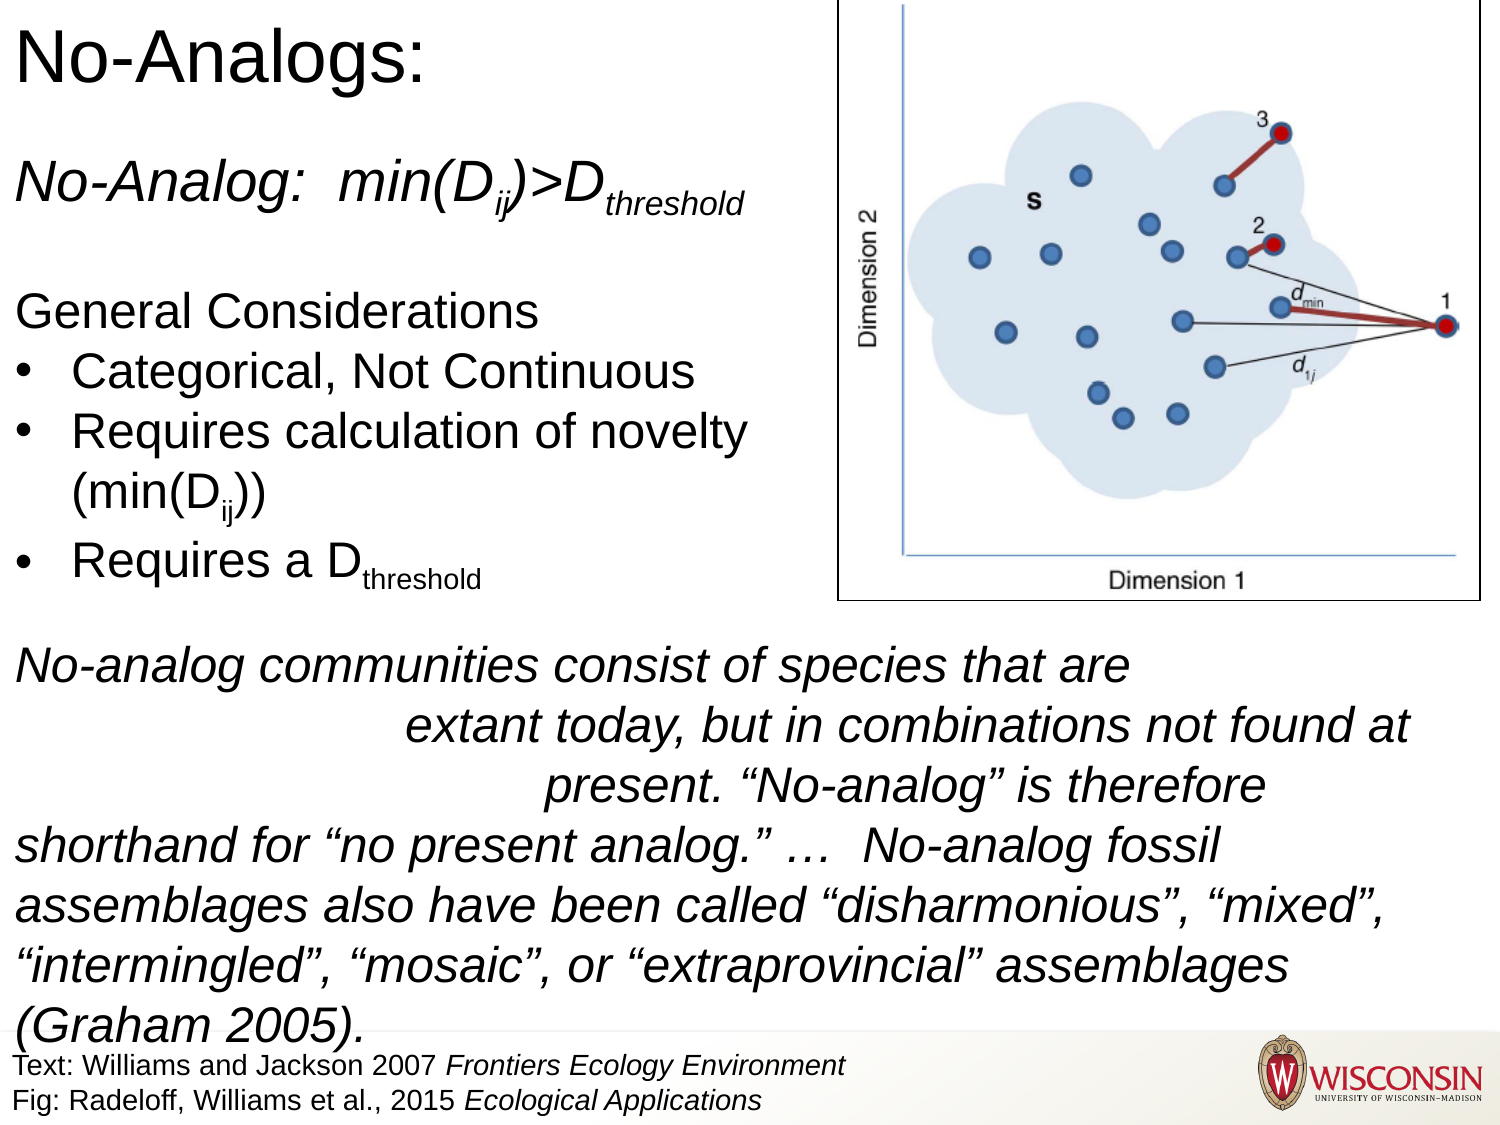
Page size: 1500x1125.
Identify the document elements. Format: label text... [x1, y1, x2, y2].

text_box No-analog communities consist of species that are extant today, but in combinations not found at present. “No-analog” is therefore shorthand for “no present analog.” … No-analog fossil assemblages also have been called “disharmonious”, “mixed”, “intermingled”, “mosaic”, or “extraprovincial” assemblages (Graham 2005). [0, 625, 1500, 1060]
text_box General Considerations Categorical, Not Continuous Requires calculation of novelty (min(Dij)) Requires a Dthreshold [0, 271, 818, 603]
picture [838, 0, 1480, 601]
text_box Text: Williams and Jackson 2007 Frontiers Ecology Environment Fig: Radeloff, Williams et al., 2015 Ecological Applications [0, 1060, 861, 1124]
list No-Analog: min(Dij)>Dthreshold [0, 135, 1500, 625]
picture [1258, 1060, 1484, 1111]
title No-Analogs: [0, 0, 836, 100]
